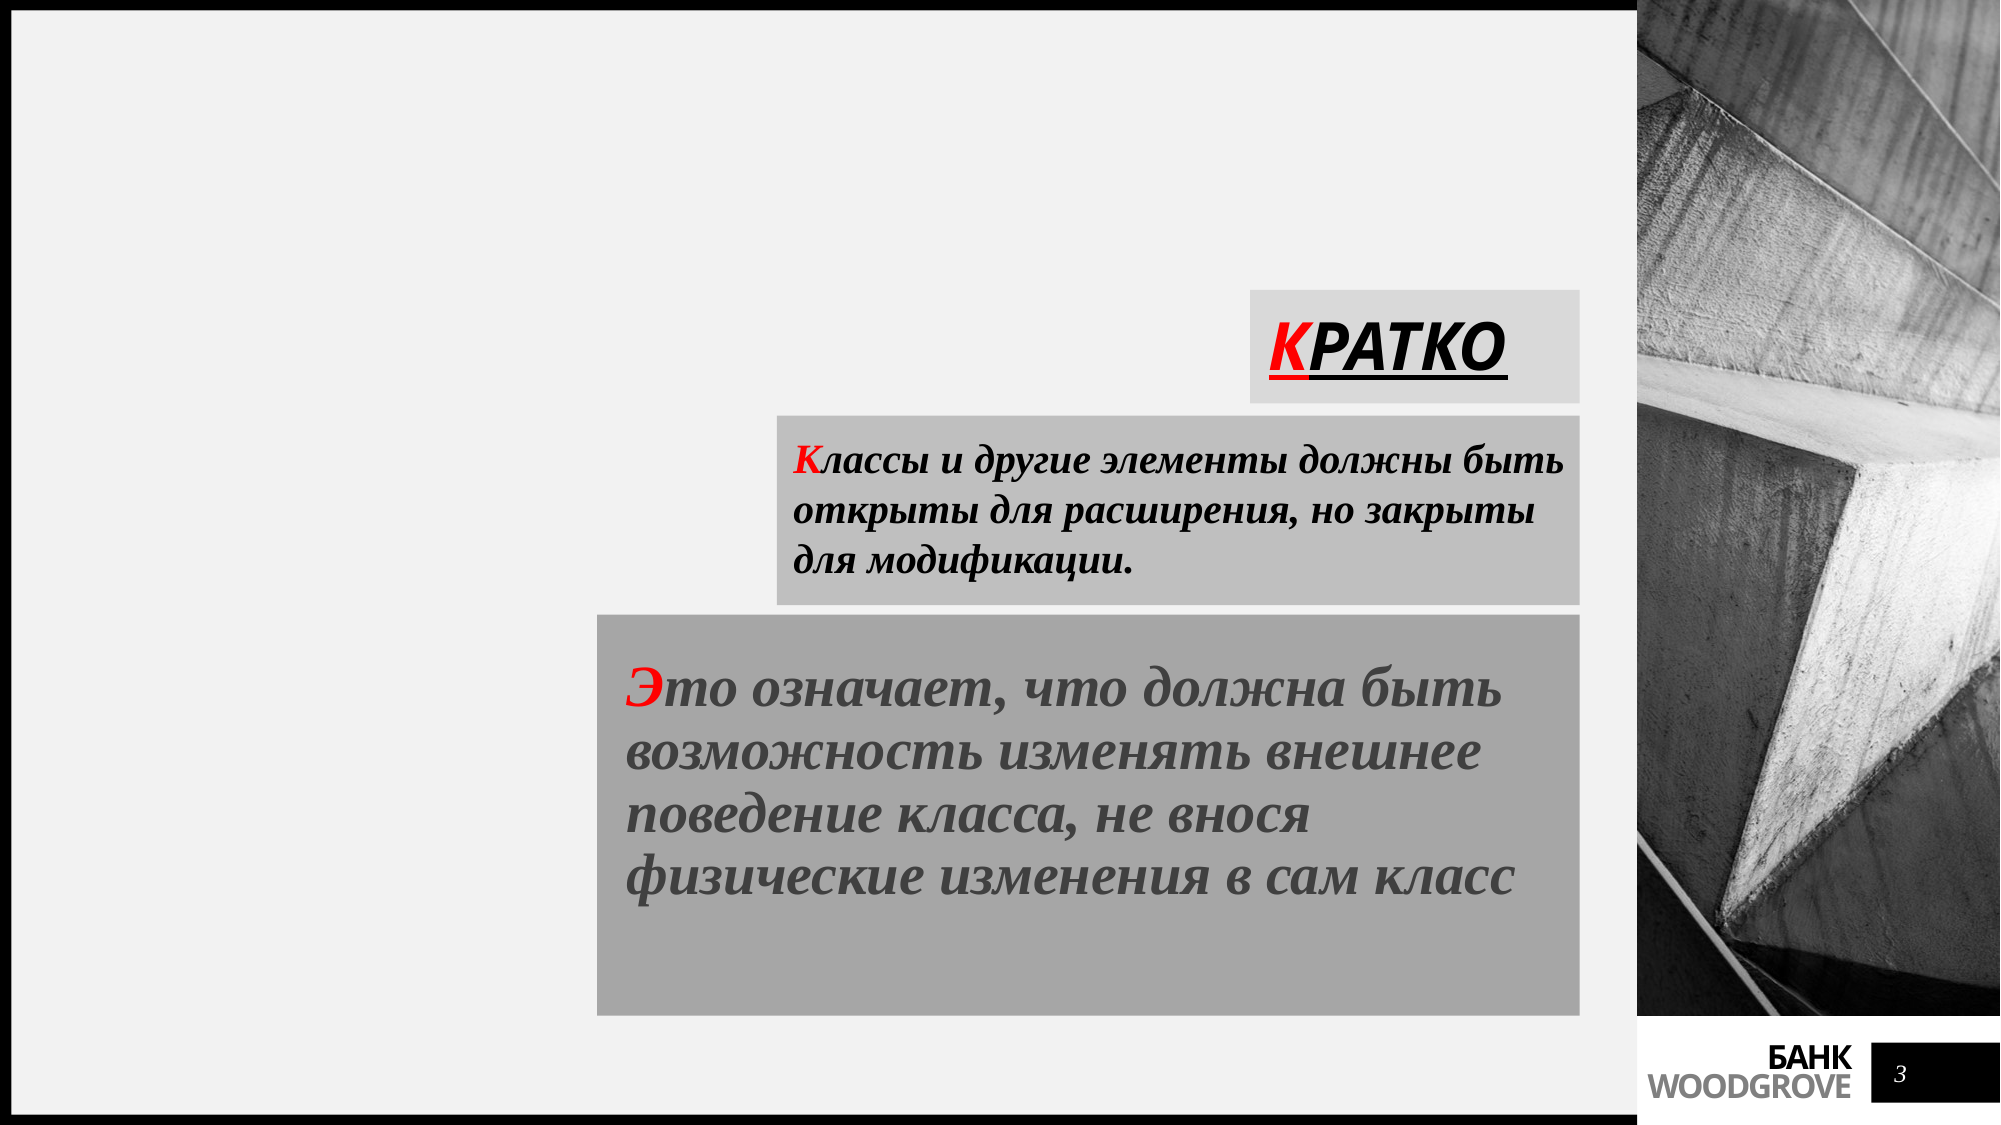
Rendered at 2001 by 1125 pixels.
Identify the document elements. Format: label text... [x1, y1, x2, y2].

slide_number 3 [1877, 1050, 1924, 1096]
text_box Классы и другие элементы должны быть открыты для расширения, но закрыты для модификации. [778, 424, 1582, 590]
picture [1637, 0, 2000, 1016]
text_box [776, 415, 1581, 606]
text_box [1249, 289, 1581, 404]
text_box КРАТКО [1254, 296, 1609, 391]
list Это означает, что должна быть возможность изменять внешнее поведение класса, не внося физические изменения в сам класс [597, 614, 1580, 1016]
